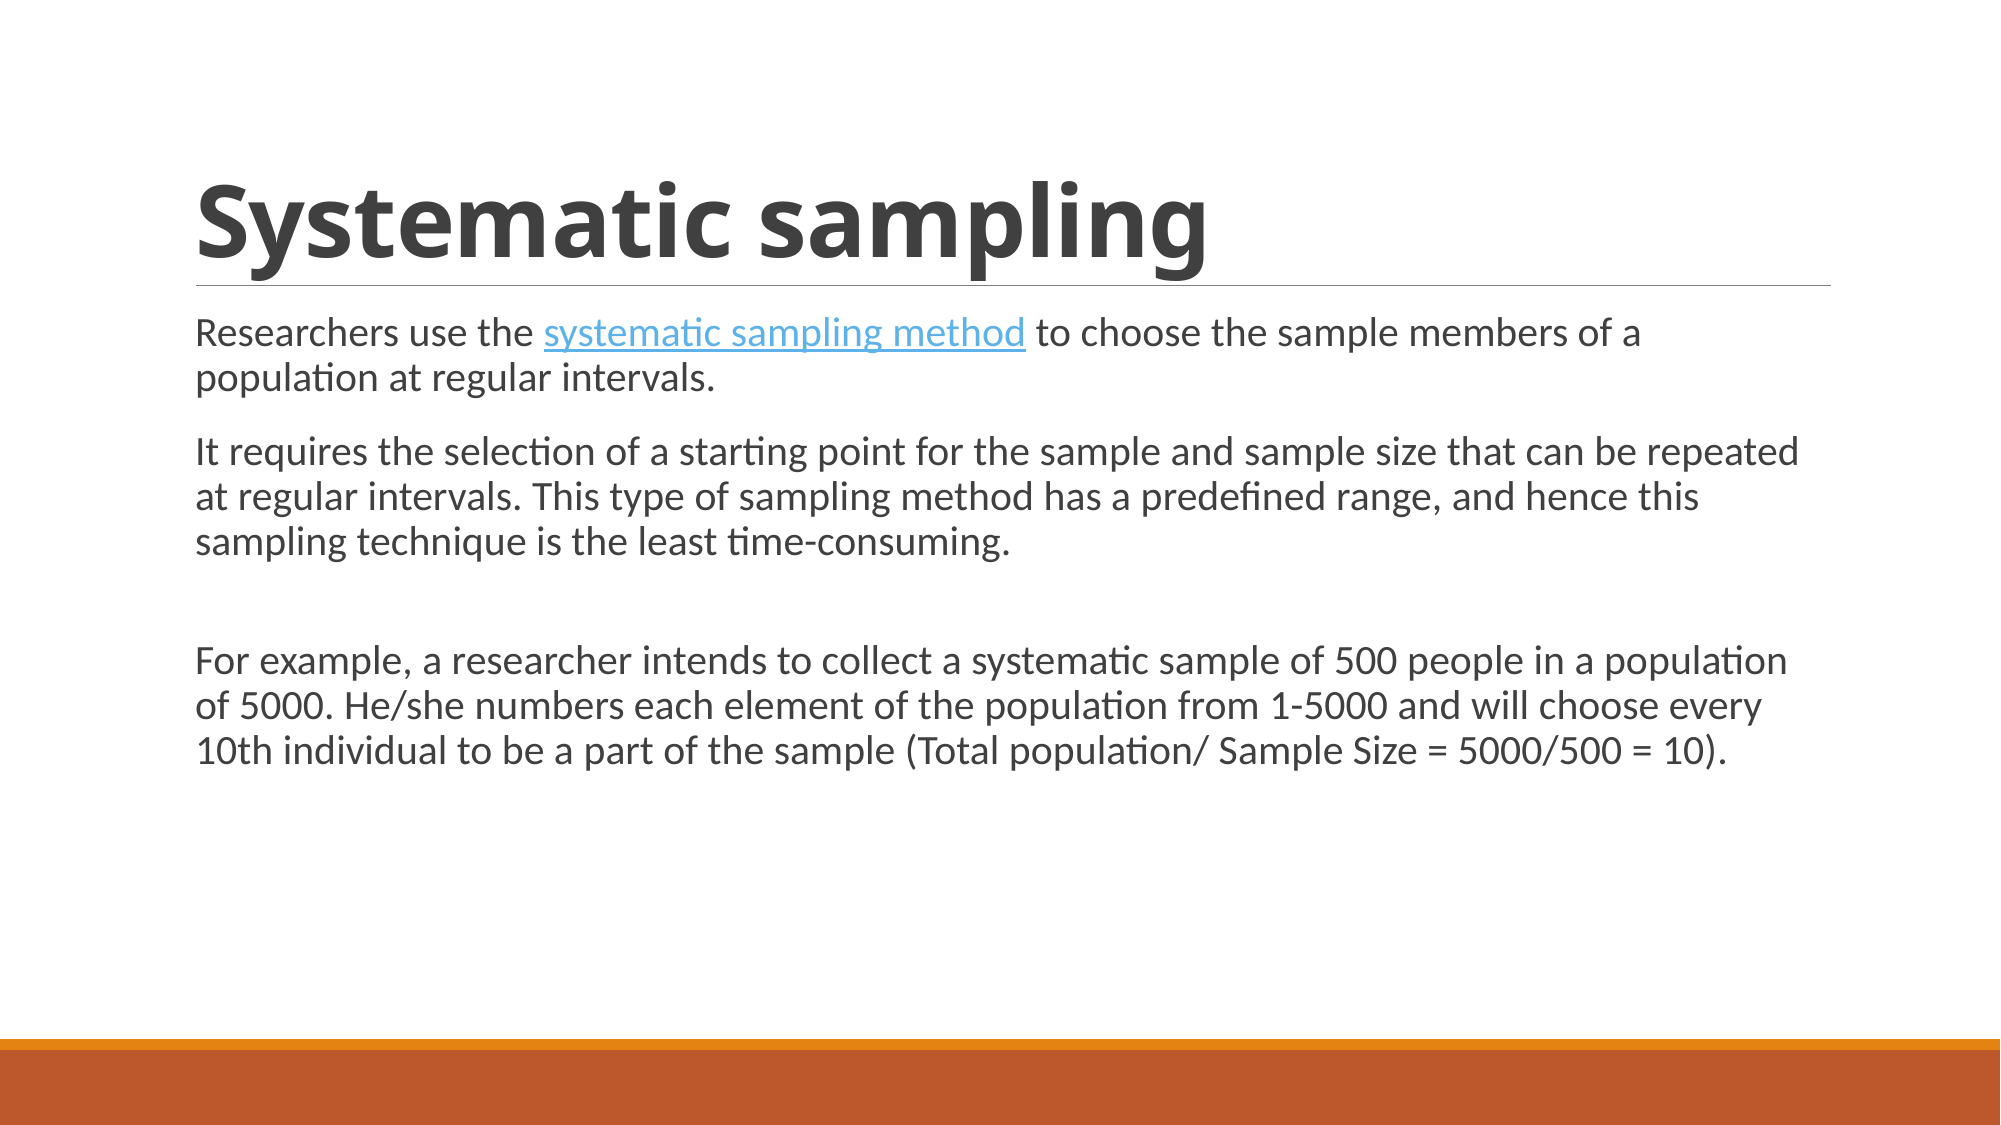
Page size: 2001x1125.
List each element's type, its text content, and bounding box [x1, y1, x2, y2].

list Researchers use the systematic sampling method to choose the sample members of a population at regular intervals. It requires the selection of a starting point for the sample and sample size that can be repeated at regular intervals. This type of sampling method has a predefined range, and hence this sampling technique is the least time-consuming. For example, a researcher intends to collect a systematic sample of 500 people in a population of 5000. He/she numbers each element of the population from 1-5000 and will choose every 10th individual to be a part of the sample (Total population/ Sample Size = 5000/500 = 10). [180, 302, 1830, 963]
title Systematic sampling [180, 47, 1830, 285]
